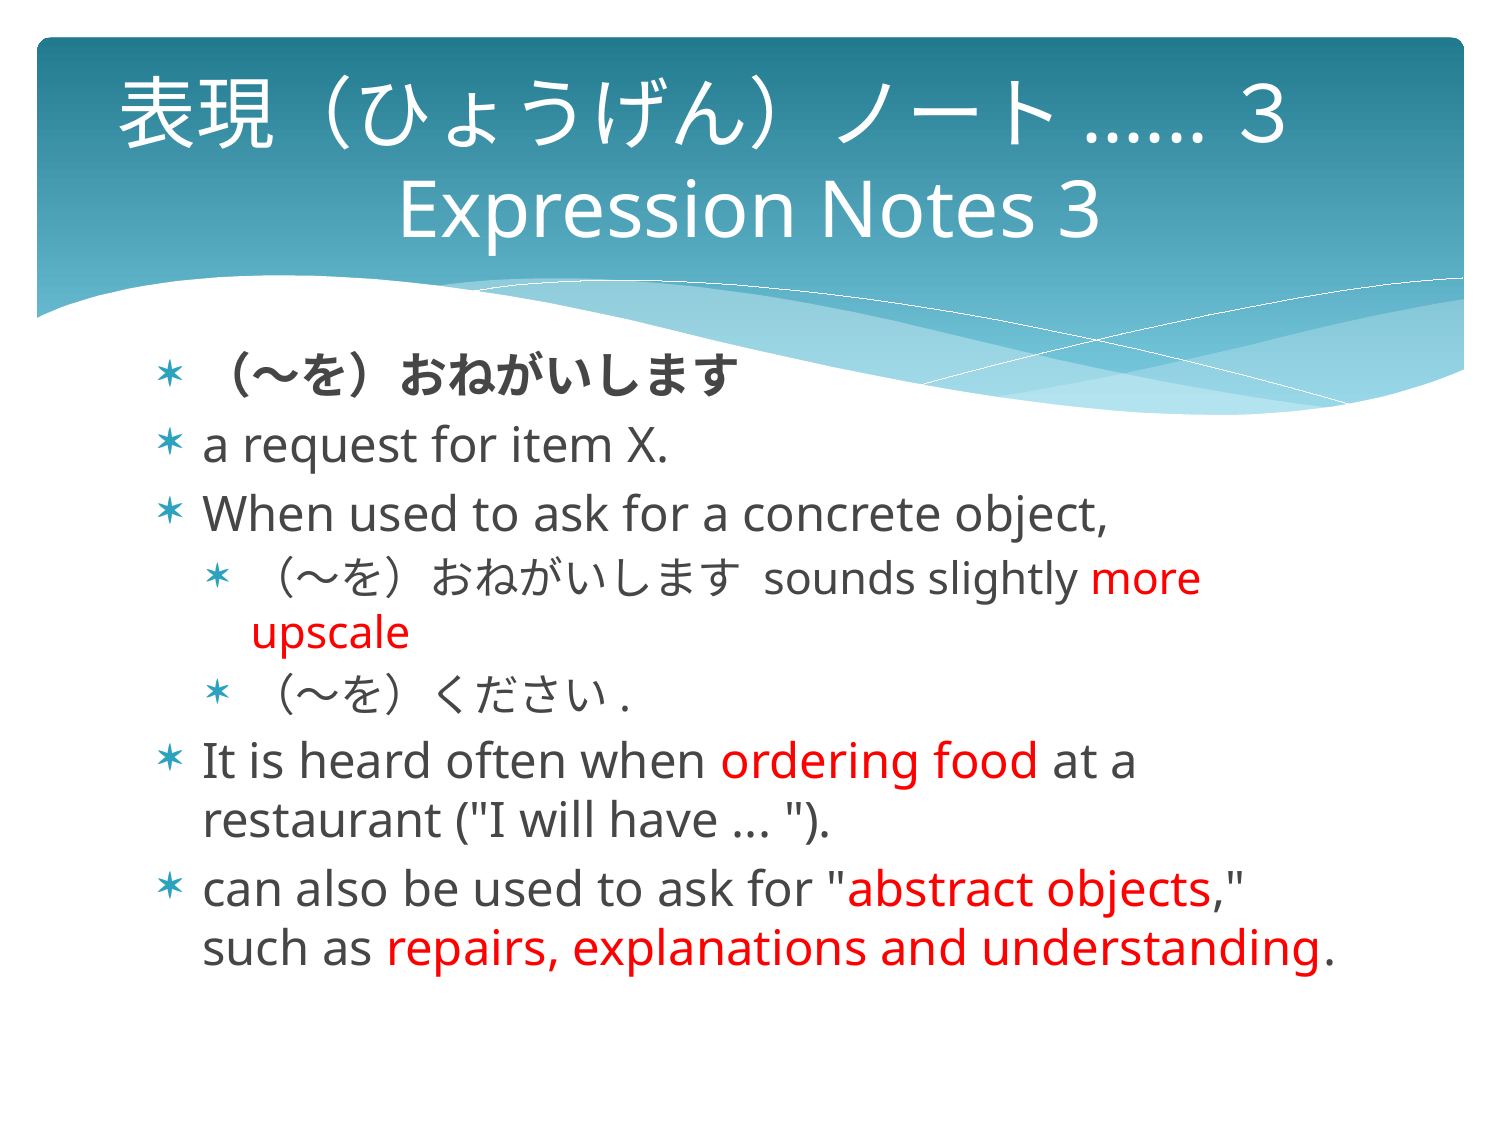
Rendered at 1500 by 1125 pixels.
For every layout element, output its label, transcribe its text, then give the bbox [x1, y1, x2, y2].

list （～を）おねがいします a request for item X. When used to ask for a concrete object, （～を）おねがいします sounds slightly more upscale （～を）ください. It is heard often when ordering food at a restaurant ("I will have ... "). can also be used to ask for "abstract objects," such as repairs, explanations and understanding. [143, 337, 1359, 1005]
title 表現（ひょうげん）ノート......３ Expression Notes 3 [75, 55, 1425, 261]
